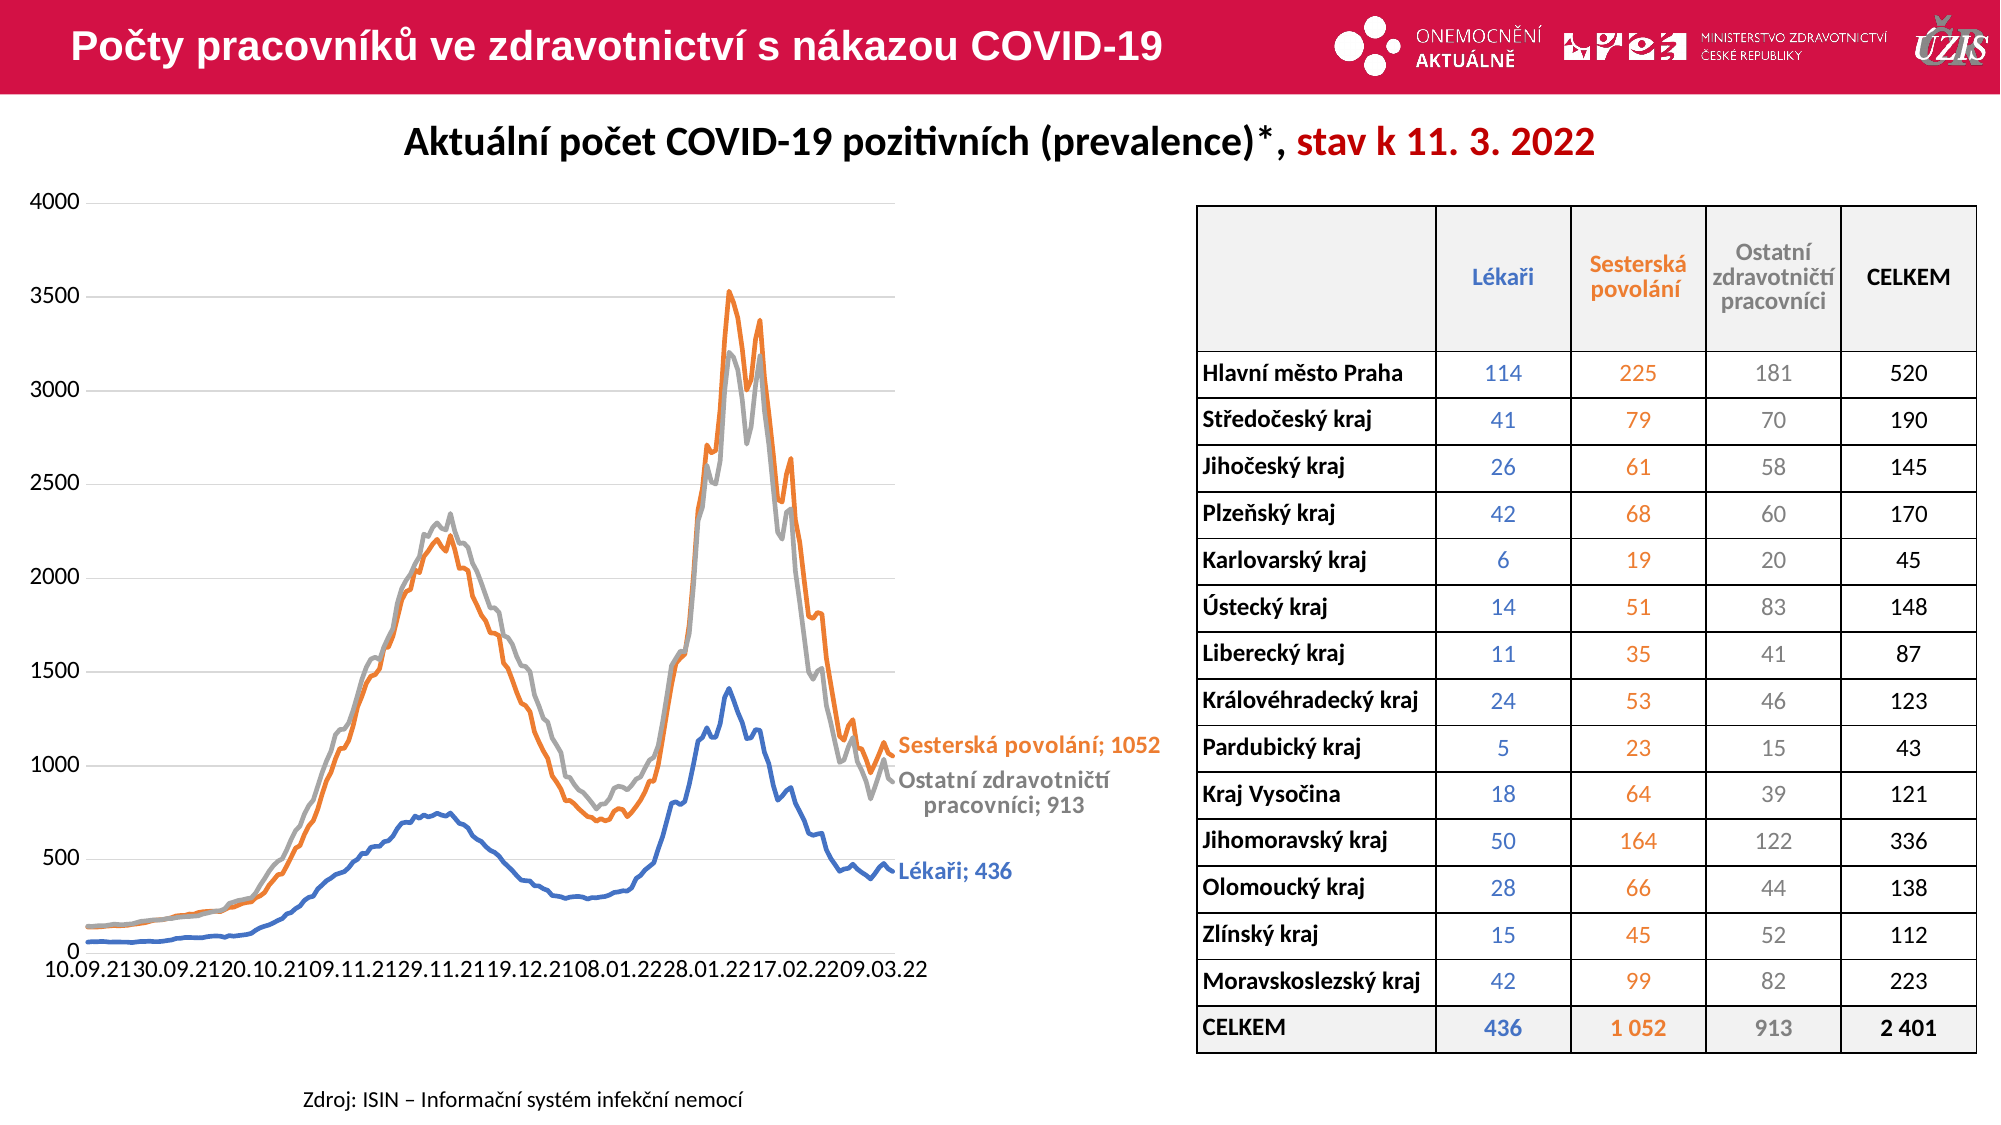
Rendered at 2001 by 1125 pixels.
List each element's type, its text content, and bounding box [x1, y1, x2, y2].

text_box Zdroj: ISIN – Informační systém infekční nemocí [118, 1077, 929, 1120]
table_cell Středočeský kraj [1198, 399, 1435, 444]
table_cell 190 [1842, 399, 1976, 444]
table_header CELKEM [1842, 207, 1976, 351]
table_cell 41 [1437, 399, 1570, 444]
table_cell 164 [1572, 820, 1705, 865]
table_cell 61 [1572, 446, 1705, 491]
table_cell 42 [1437, 960, 1570, 1005]
table_cell Olomoucký kraj [1198, 867, 1435, 912]
table_cell 11 [1437, 633, 1570, 678]
table_cell 15 [1437, 914, 1570, 959]
table_cell 58 [1707, 446, 1840, 491]
table_cell Plzeňský kraj [1198, 493, 1435, 538]
table_cell Pardubický kraj [1198, 726, 1435, 771]
table_cell Královéhradecký kraj [1198, 680, 1435, 725]
table_cell 19 [1572, 539, 1705, 584]
table_cell 45 [1572, 914, 1705, 959]
table_cell 148 [1842, 586, 1976, 631]
table_cell 6 [1437, 539, 1570, 584]
table_cell 39 [1707, 773, 1840, 818]
table_cell 50 [1437, 820, 1570, 865]
table_cell 64 [1572, 773, 1705, 818]
table_cell 112 [1842, 914, 1976, 959]
table_header Lékaři [1437, 207, 1570, 351]
table_cell 913 [1707, 1007, 1840, 1052]
table_header Ostatní zdravotničtí pracovníci [1707, 207, 1840, 351]
table_cell 68 [1572, 493, 1705, 538]
table_cell 66 [1572, 867, 1705, 912]
table_cell Hlavní město Praha [1198, 352, 1435, 397]
table_cell 170 [1842, 493, 1976, 538]
table_cell 43 [1842, 726, 1976, 771]
table_cell 181 [1707, 352, 1840, 397]
table_cell Zlínský kraj [1198, 914, 1435, 959]
table_header [1198, 207, 1435, 351]
table_cell 35 [1572, 633, 1705, 678]
table_cell Jihomoravský kraj [1198, 820, 1435, 865]
table_cell 45 [1842, 539, 1976, 584]
table_cell 336 [1842, 820, 1976, 865]
table_cell Ústecký kraj [1198, 586, 1435, 631]
picture [1346, 16, 1542, 76]
table_cell 436 [1437, 1007, 1570, 1052]
table_cell 28 [1437, 867, 1570, 912]
table_cell 79 [1572, 399, 1705, 444]
table_cell 2 401 [1842, 1007, 1976, 1052]
table_cell Moravskoslezský kraj [1198, 960, 1435, 1005]
table_cell 138 [1842, 867, 1976, 912]
table_cell 123 [1842, 680, 1976, 725]
table_cell 99 [1572, 960, 1705, 1005]
table_cell 42 [1437, 493, 1570, 538]
text_box Aktuální počet COVID-19 pozitivních (prevalence)*, stav k 11. 3. 2022 [100, 106, 1900, 171]
table_cell 44 [1707, 867, 1840, 912]
table_cell 70 [1707, 399, 1840, 444]
picture [1563, 31, 1888, 60]
table_cell 83 [1707, 586, 1840, 631]
table_cell 14 [1437, 586, 1570, 631]
table_cell 15 [1707, 726, 1840, 771]
table_cell 52 [1707, 914, 1840, 959]
table_header Sesterská povolání [1572, 207, 1705, 351]
table_cell 20 [1707, 539, 1840, 584]
table_cell 82 [1707, 960, 1840, 1005]
table_cell Liberecký kraj [1198, 633, 1435, 678]
table_cell 18 [1437, 773, 1570, 818]
table_cell 41 [1707, 633, 1840, 678]
picture [1915, 15, 1989, 66]
table_cell 46 [1707, 680, 1840, 725]
chart [23, 177, 1197, 1072]
table_cell 223 [1842, 960, 1976, 1005]
table_cell Karlovarský kraj [1198, 539, 1435, 584]
table_cell 53 [1572, 680, 1705, 725]
table_cell 60 [1707, 493, 1840, 538]
table_cell 145 [1842, 446, 1976, 491]
table_cell Kraj Vysočina [1198, 773, 1435, 818]
table_cell 23 [1572, 726, 1705, 771]
table_cell CELKEM [1198, 1007, 1435, 1052]
table_cell 5 [1437, 726, 1570, 771]
table_cell Jihočeský kraj [1198, 446, 1435, 491]
table_cell 1 052 [1572, 1007, 1705, 1052]
table_cell 26 [1437, 446, 1570, 491]
table_cell 225 [1572, 352, 1705, 397]
table_cell 121 [1842, 773, 1976, 818]
table_cell 122 [1707, 820, 1840, 865]
table_cell 24 [1437, 680, 1570, 725]
title Počty pracovníků ve zdravotnictví s nákazou COVID-19 [55, 0, 1346, 95]
table_cell 51 [1572, 586, 1705, 631]
table_cell 520 [1842, 352, 1976, 397]
table_cell 114 [1437, 352, 1570, 397]
table_cell 87 [1842, 633, 1976, 678]
